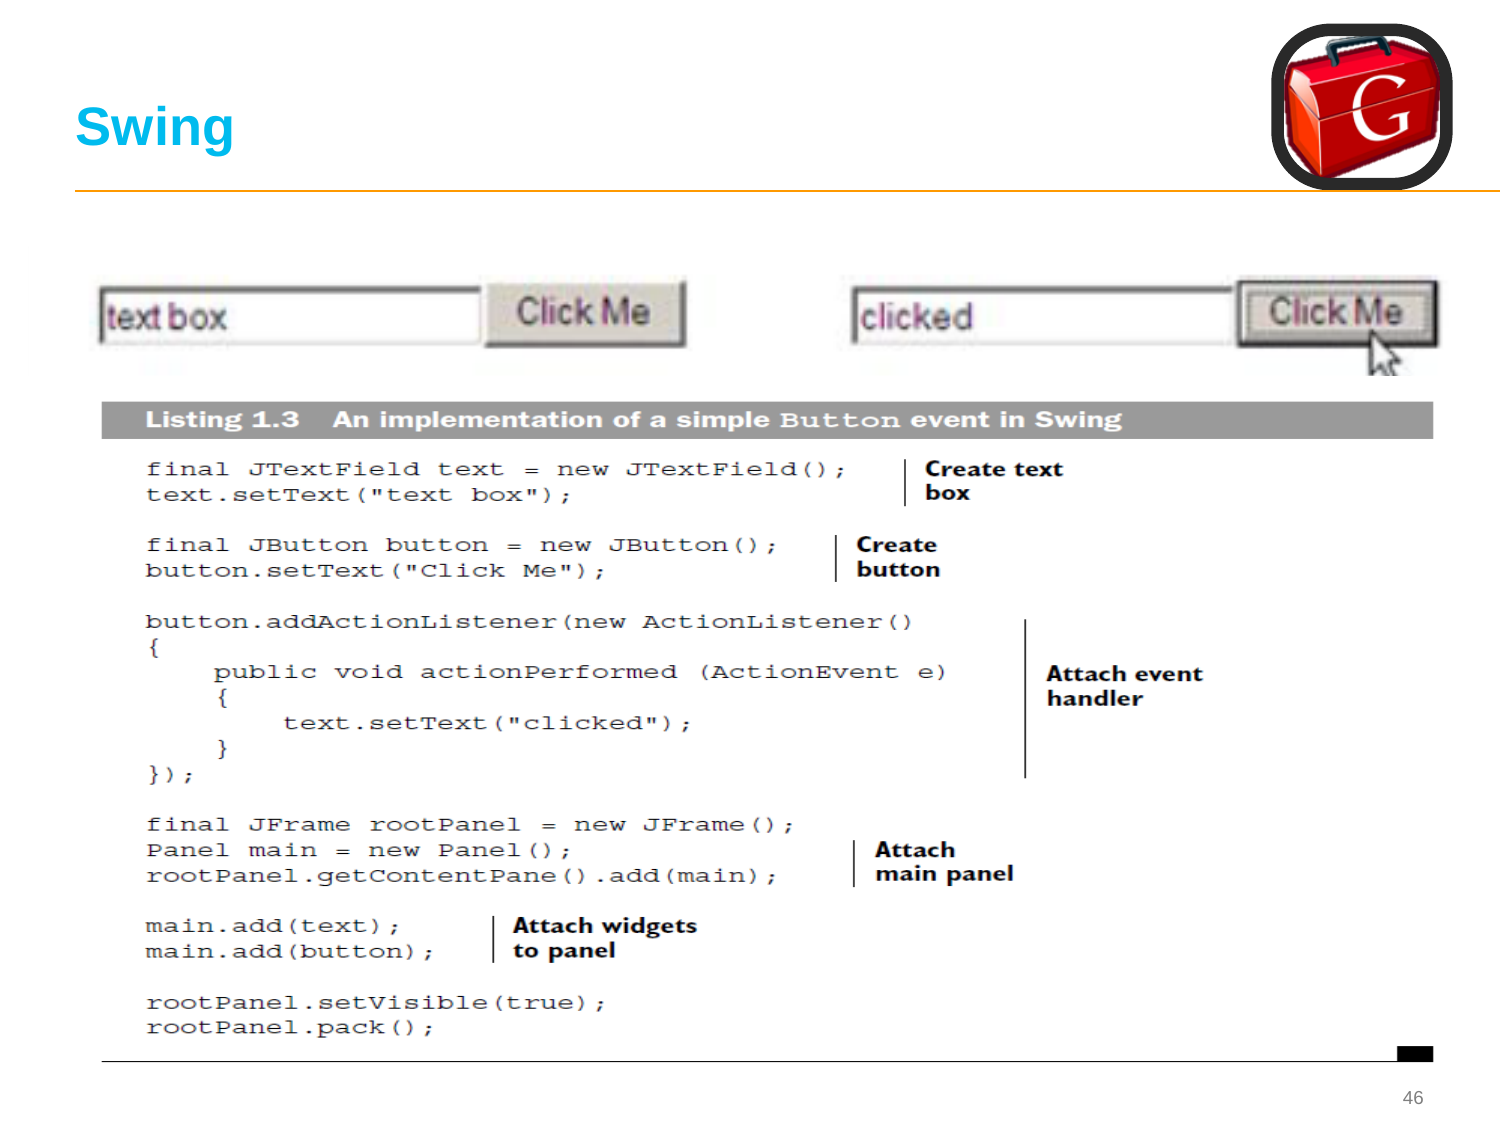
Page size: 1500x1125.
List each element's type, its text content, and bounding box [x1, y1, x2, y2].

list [27, 246, 1470, 376]
picture [75, 390, 1470, 1075]
title Swing [75, 27, 1422, 157]
picture [1293, 47, 1440, 177]
